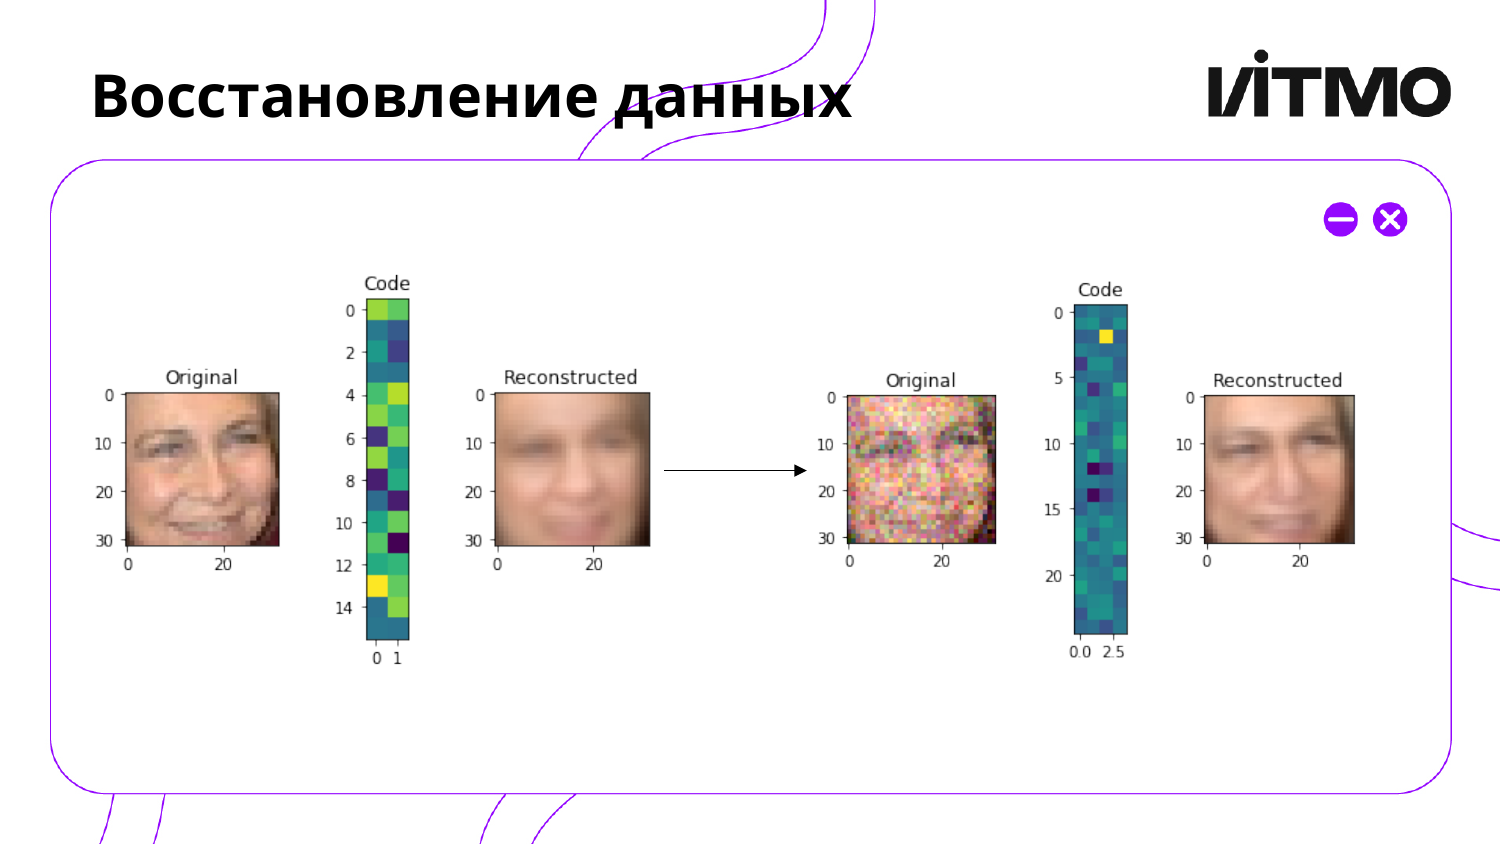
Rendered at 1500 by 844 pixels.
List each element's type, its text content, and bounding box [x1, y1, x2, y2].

picture [0, 0, 1500, 844]
title Восстановление данных [75, 50, 1195, 137]
